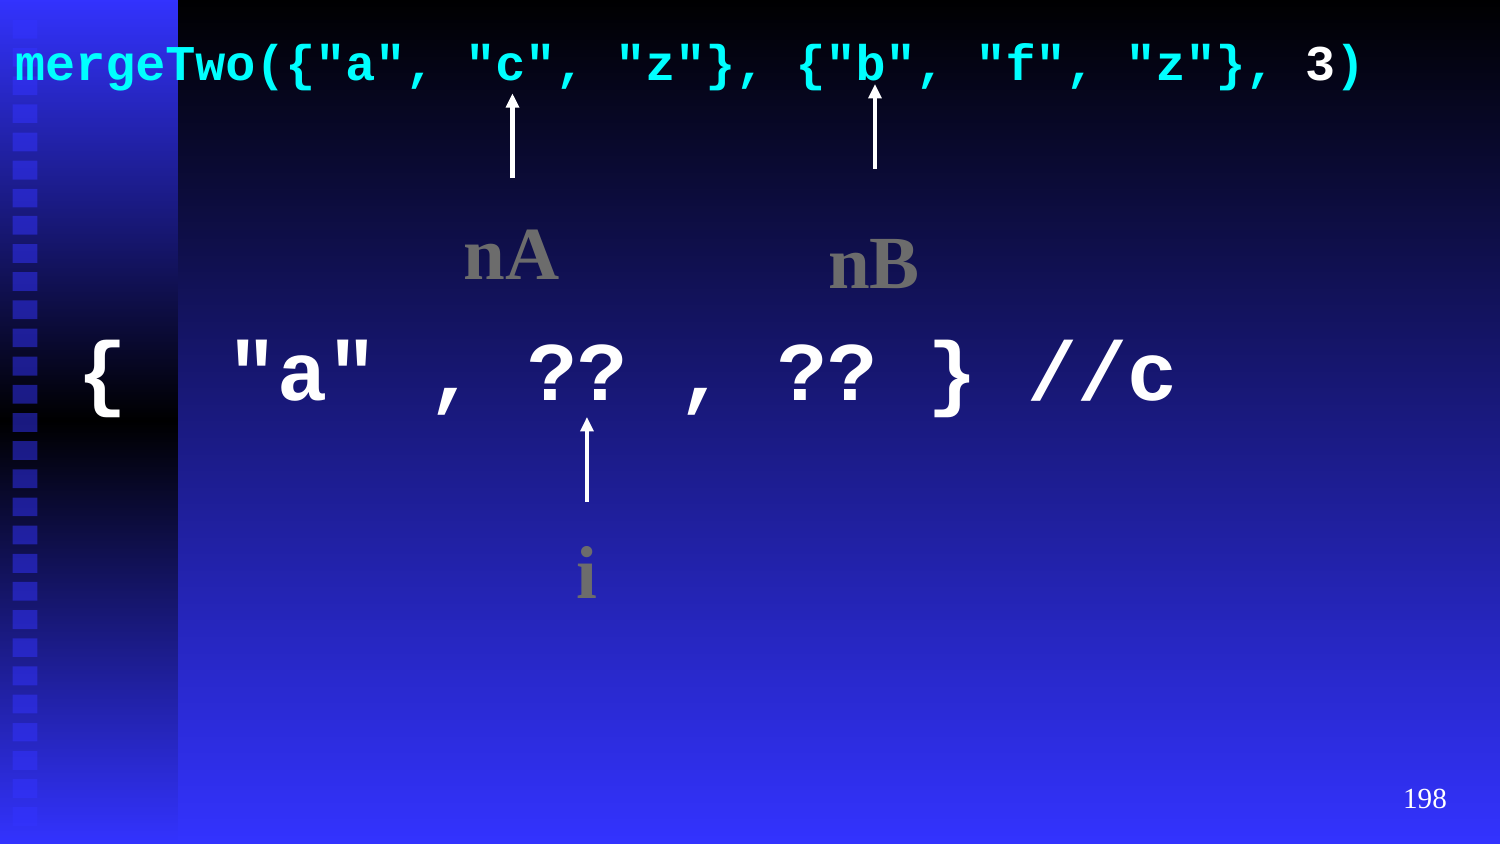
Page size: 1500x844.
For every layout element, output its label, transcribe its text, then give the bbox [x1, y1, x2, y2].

text_box ‹#› [1149, 768, 1463, 826]
text_box nB [800, 206, 948, 286]
text_box i [513, 515, 661, 596]
title mergeTwo({"a", "c", "z"}, {"b", "f", "z"}, 3) [0, 0, 1425, 94]
list { "a" , ?? , ?? } //c [62, 309, 1467, 404]
text_box nA [438, 197, 586, 277]
